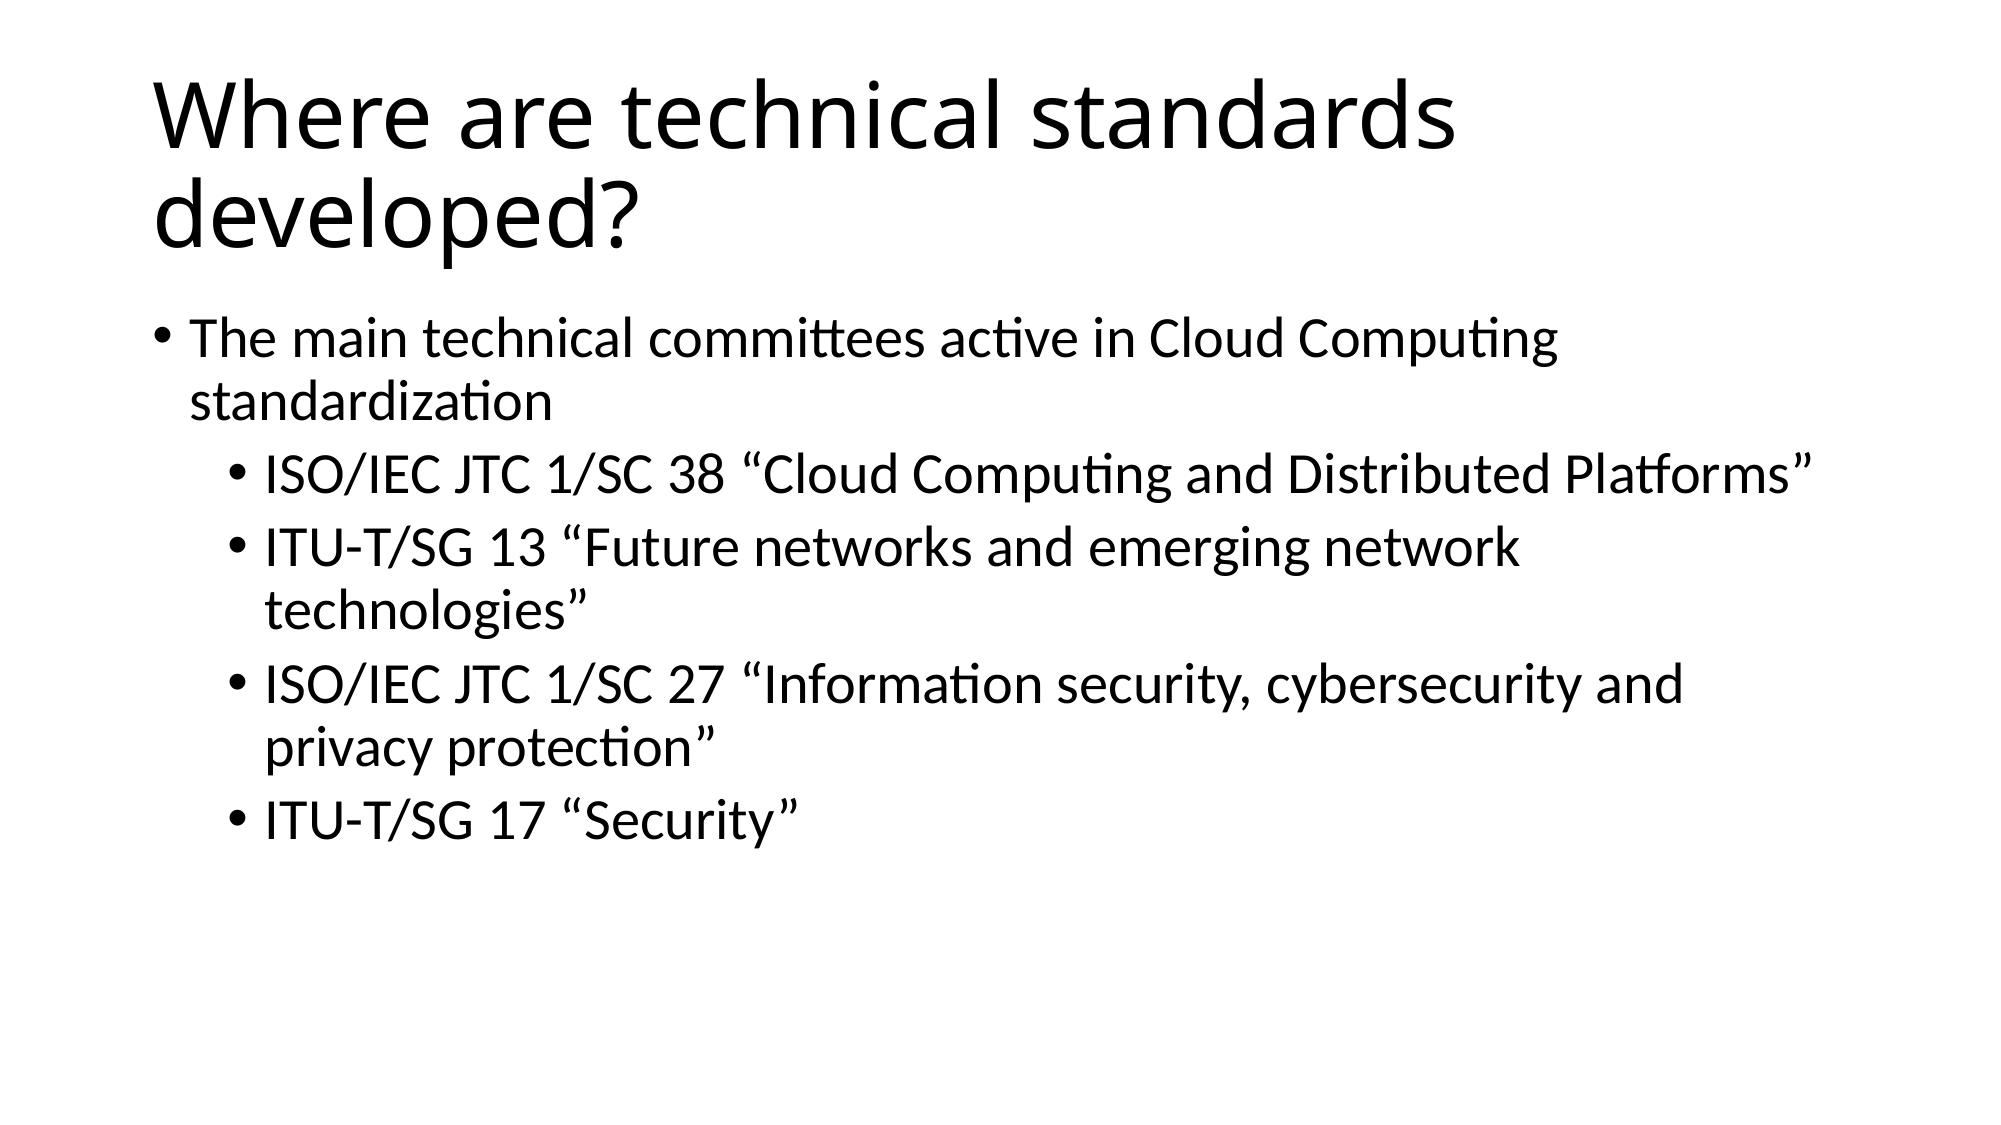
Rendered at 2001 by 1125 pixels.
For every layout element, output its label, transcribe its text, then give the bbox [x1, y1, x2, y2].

list The main technical committees active in Cloud Computing standardization ISO/IEC JTC 1/SC 38 “Cloud Computing and Distributed Platforms” ITU-T/SG 13 “Future networks and emerging network technologies” ISO/IEC JTC 1/SC 27 “Information security, cybersecurity and privacy protection” ITU-T/SG 17 “Security” [137, 299, 1863, 1014]
title Where are technical standards developed? [137, 59, 1863, 278]
